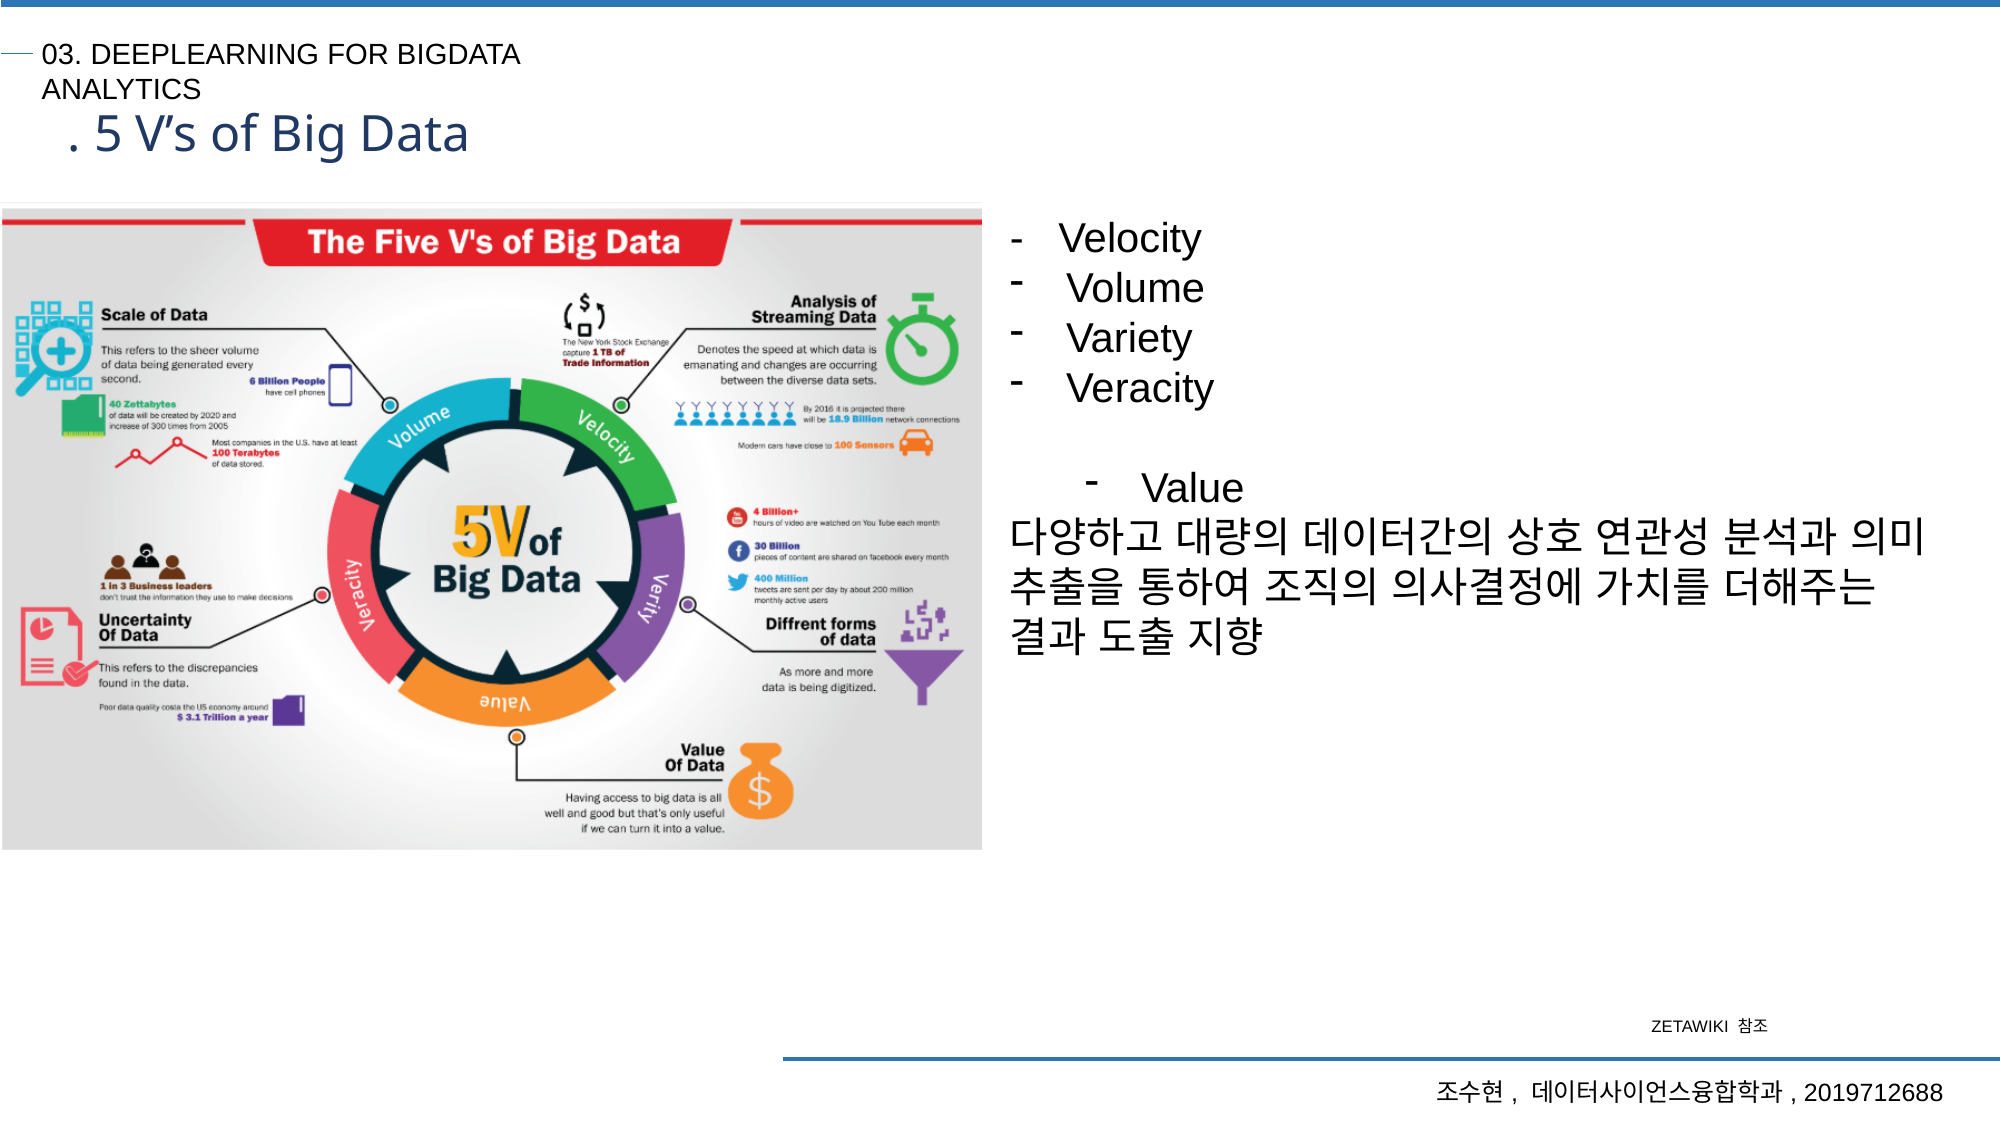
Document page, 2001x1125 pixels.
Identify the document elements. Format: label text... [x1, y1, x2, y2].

text_box ZETAWIKI 참조 [1419, 1008, 2000, 1044]
text_box 03. DEEPLEARNING FOR BIGDATA ANALYTICS [26, 28, 685, 113]
text_box 조수현, 데이터사이언스융합학과, 2019712688 [1400, 1068, 1980, 1114]
text_box - Velocity Volume Variety Veracity Value 다양하고 대량의 데이터간의 상호 연관성 분석과 의미 추출을 통하여 조직의 의사결정에 가치를 더해주는 결과 도출 지향 [994, 203, 1962, 668]
picture [0, 202, 982, 852]
text_box . 5 V’s of Big Data [53, 94, 1175, 170]
